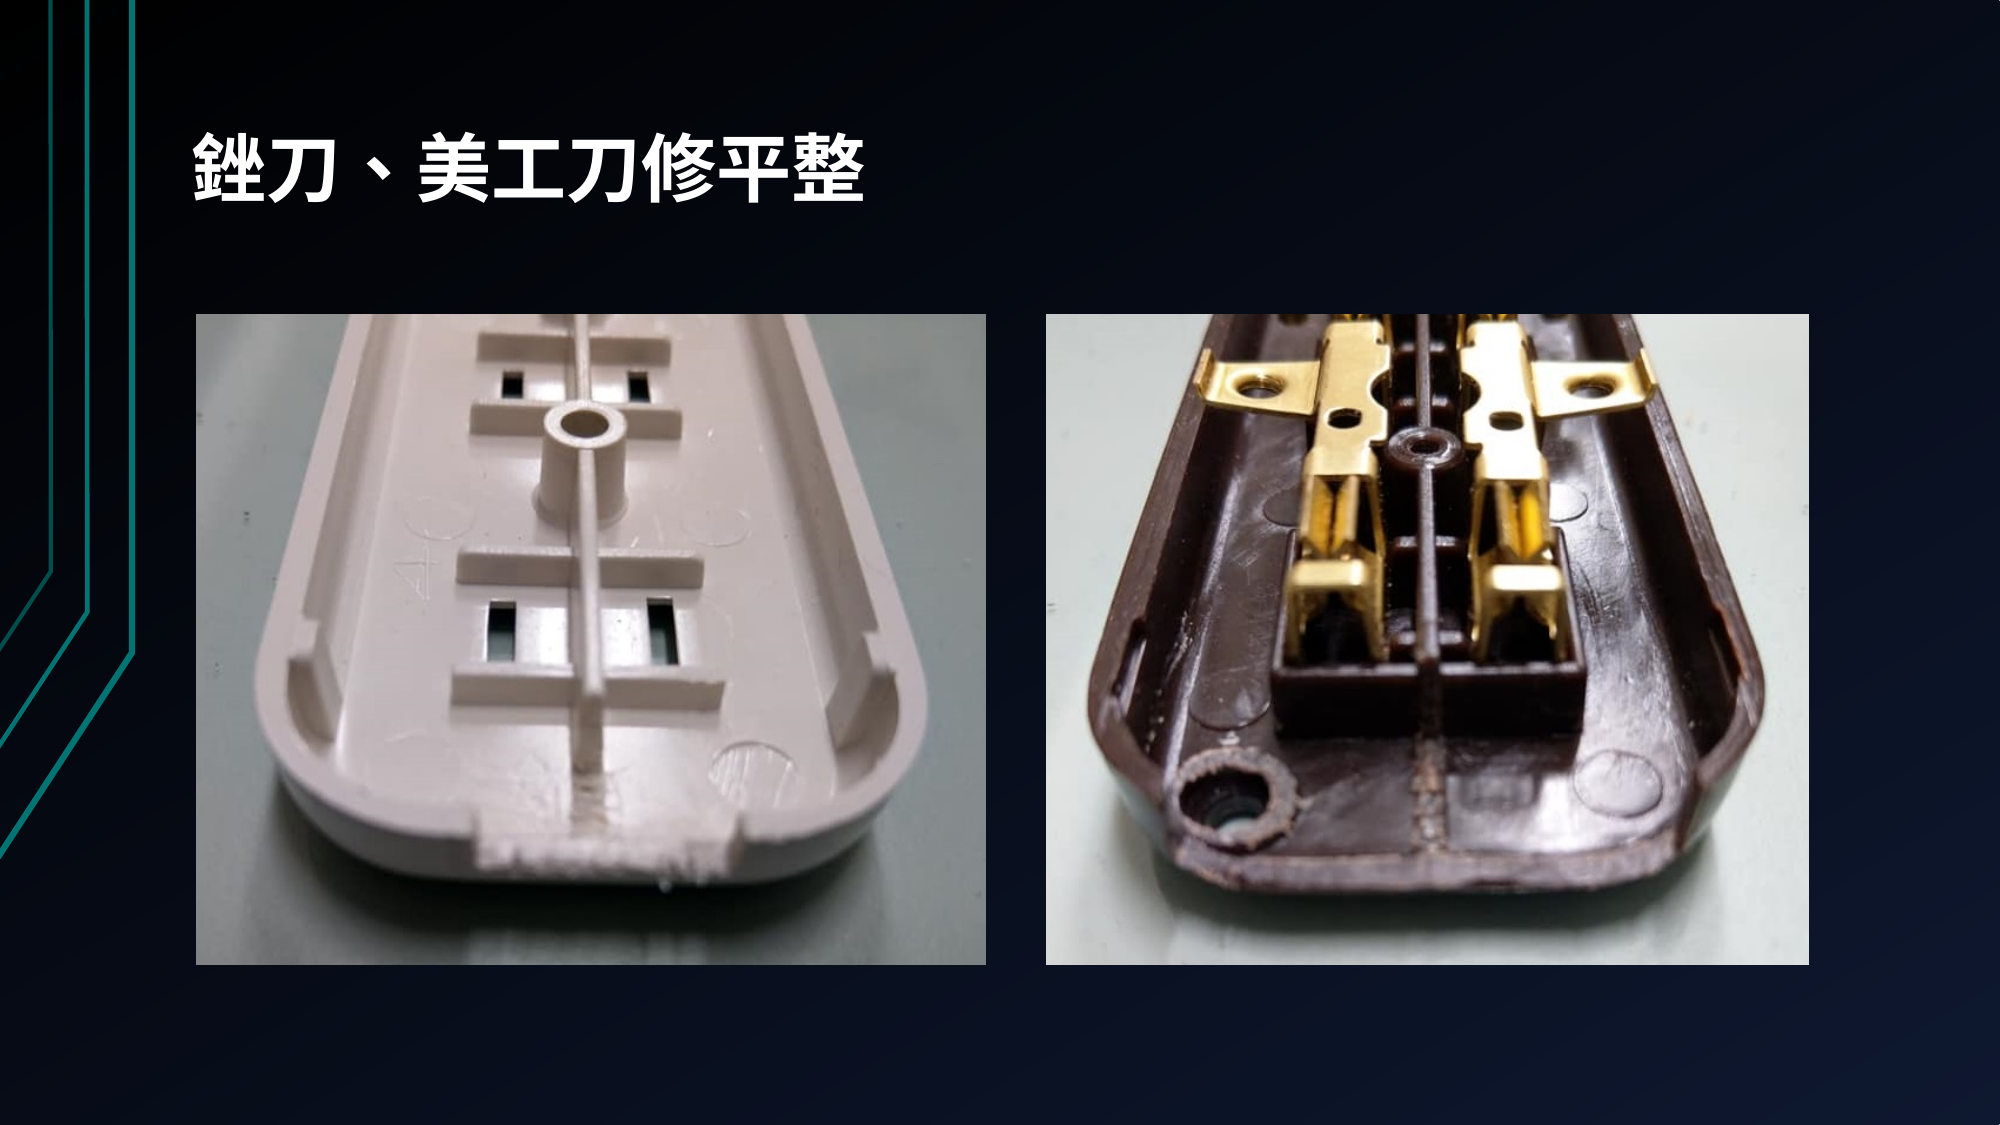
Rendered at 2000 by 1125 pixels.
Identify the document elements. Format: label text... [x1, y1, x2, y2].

text_box 銼刀、美工刀修平整 [176, 113, 882, 219]
picture [1046, 314, 1809, 965]
picture [196, 314, 986, 965]
